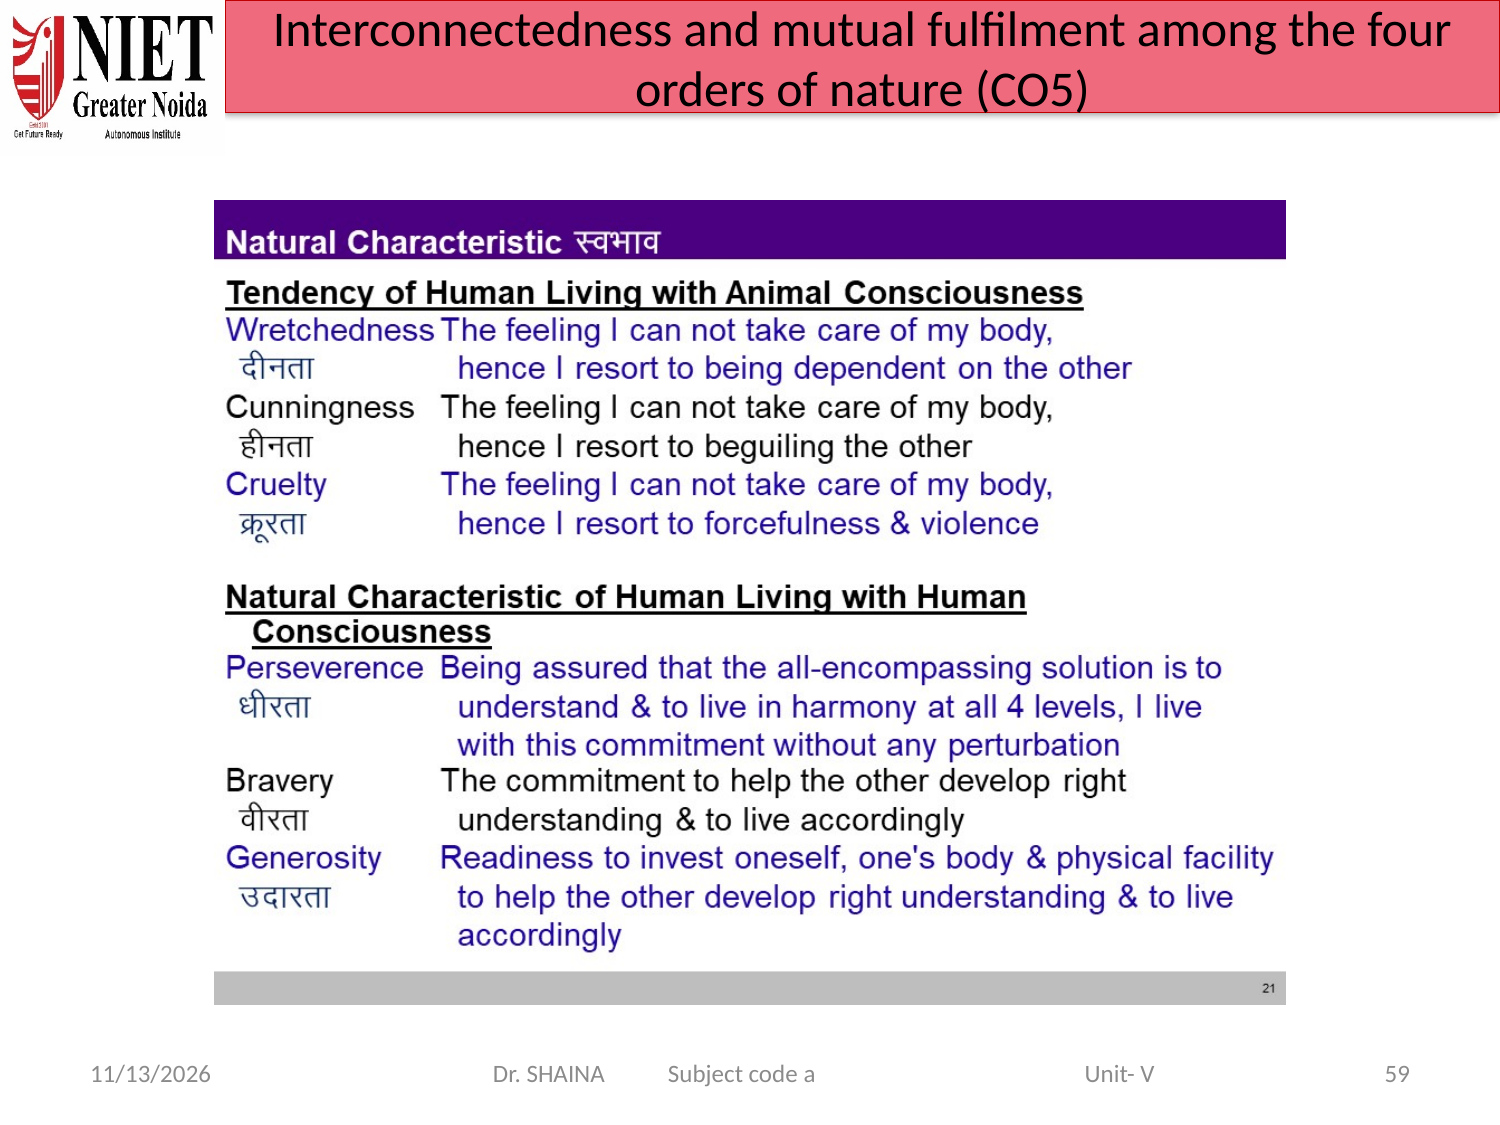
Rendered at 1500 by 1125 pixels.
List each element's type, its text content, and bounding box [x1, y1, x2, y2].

slide_number 59 [1337, 1042, 1425, 1103]
text_box Interconnectedness and mutual fulfilment among the four orders of nature (CO5) [226, 0, 1500, 113]
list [213, 200, 1287, 1006]
footer Dr. SHAINA Subject code a Unit- V [412, 1042, 1238, 1103]
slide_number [75, 1042, 250, 1103]
picture [0, 0, 226, 156]
